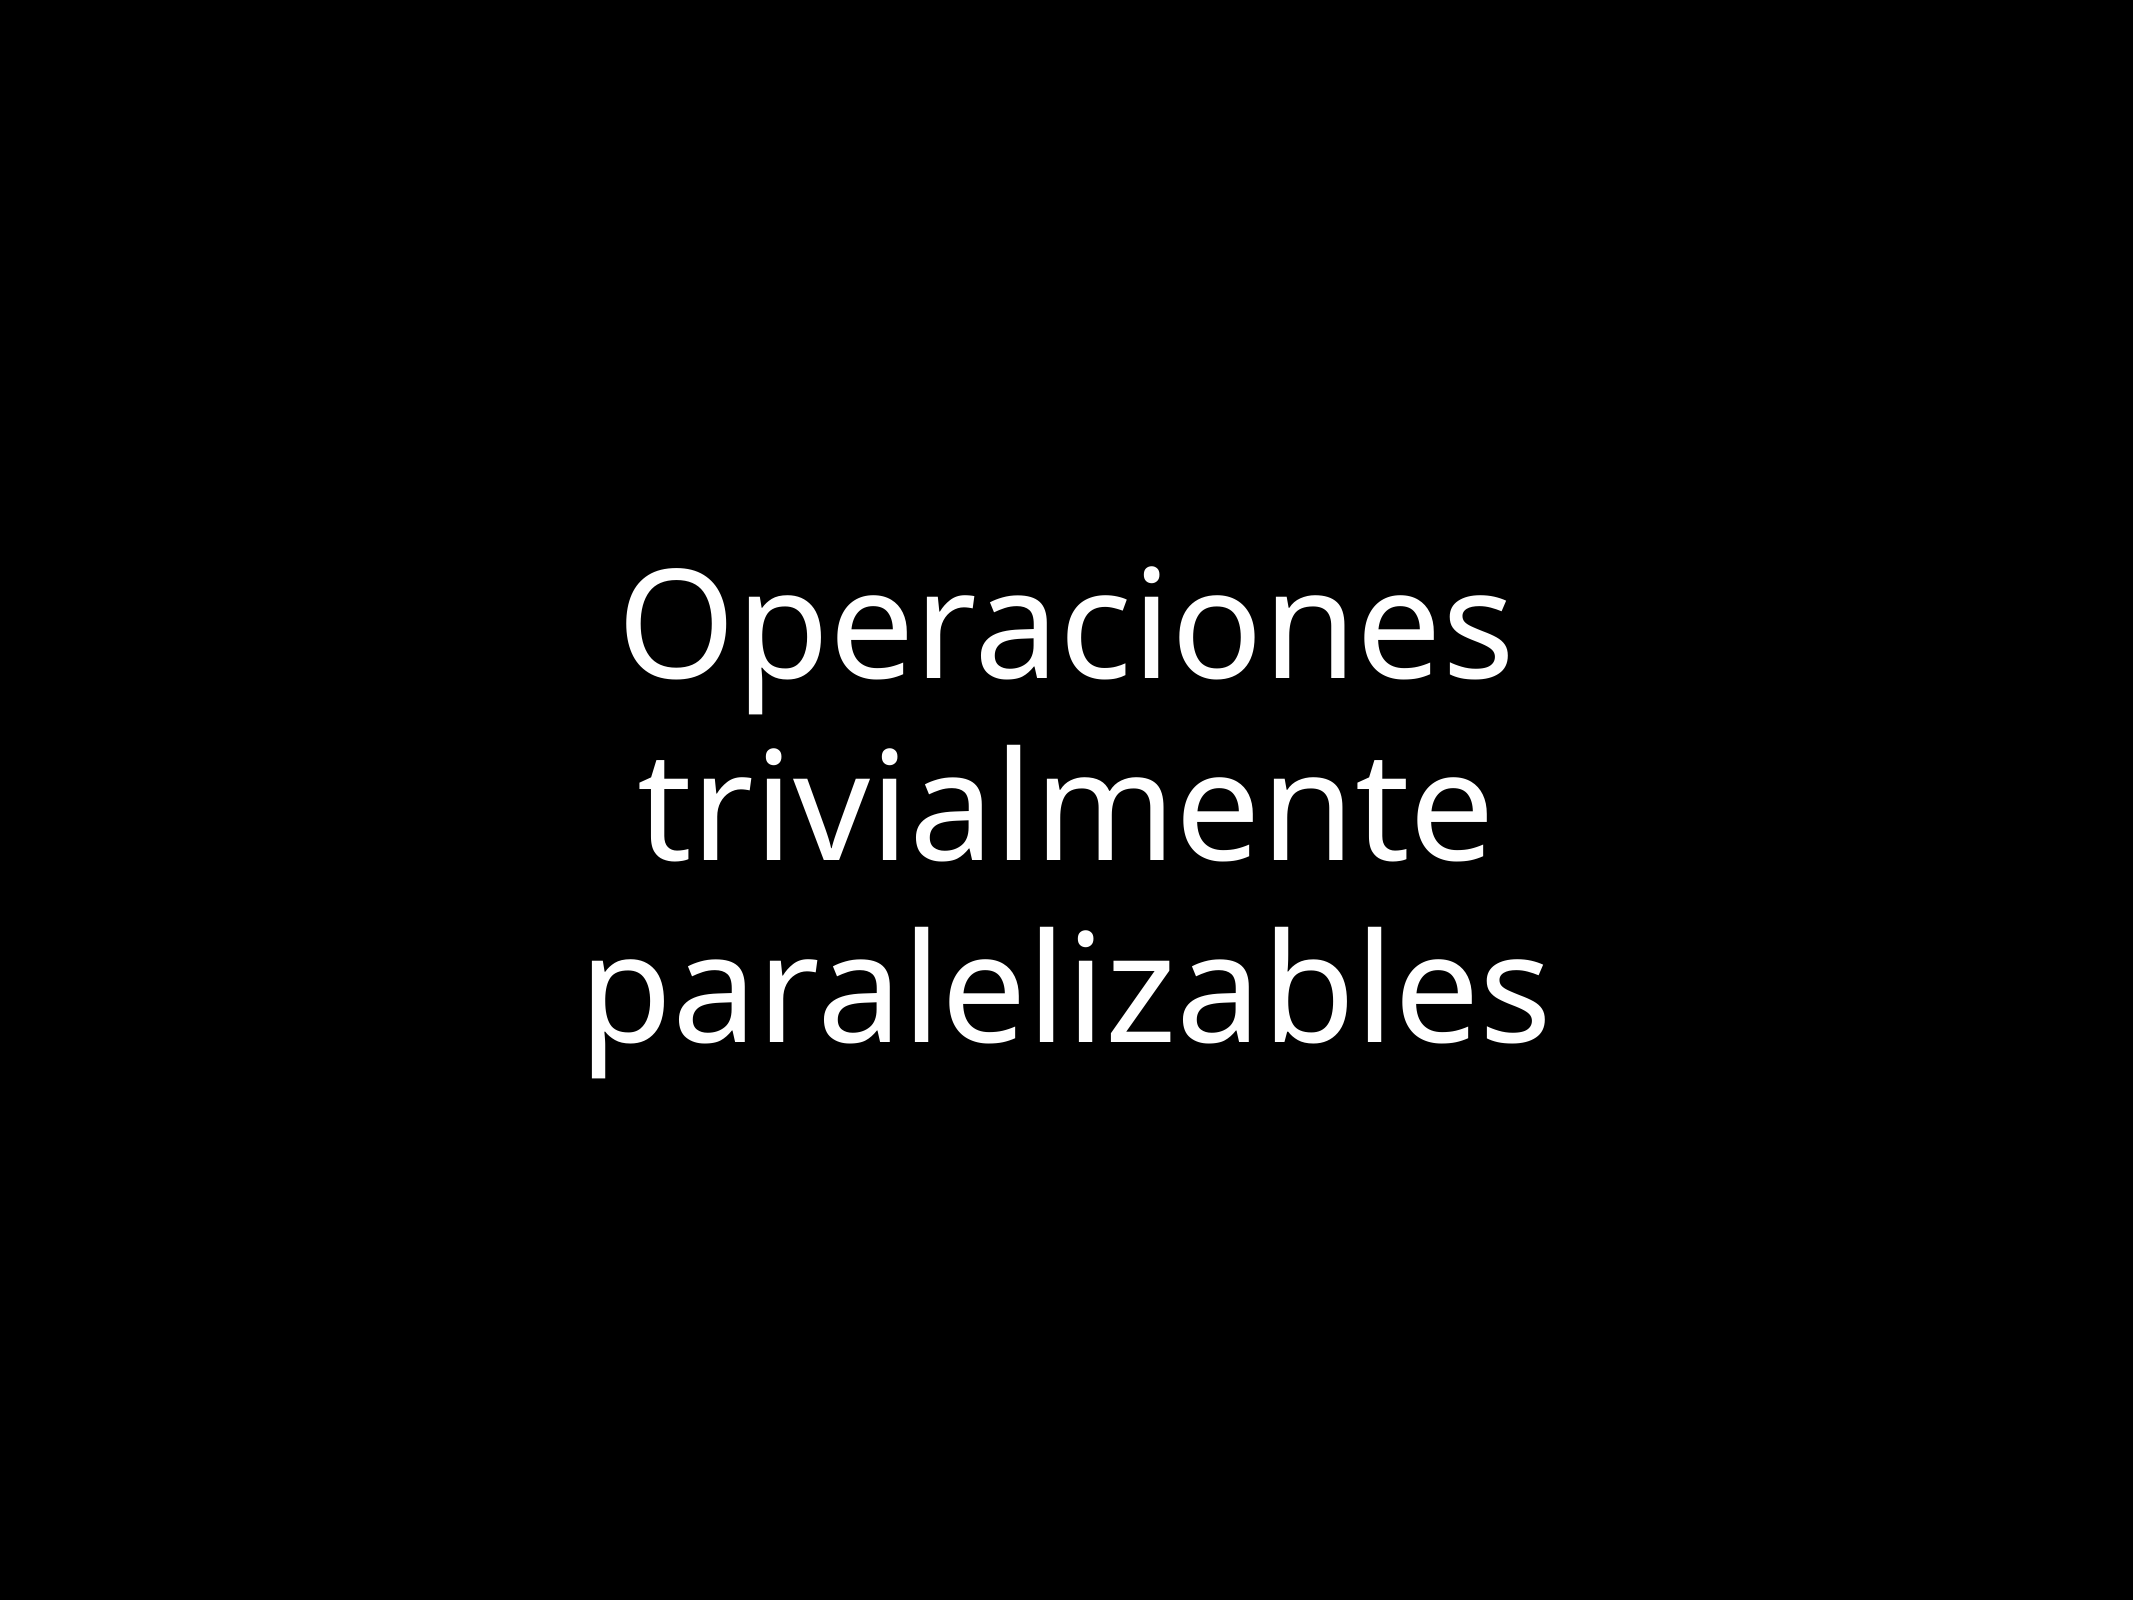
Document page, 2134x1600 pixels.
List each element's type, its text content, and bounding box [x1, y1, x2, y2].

title Operaciones trivialmente paralelizables [207, 528, 1926, 1072]
